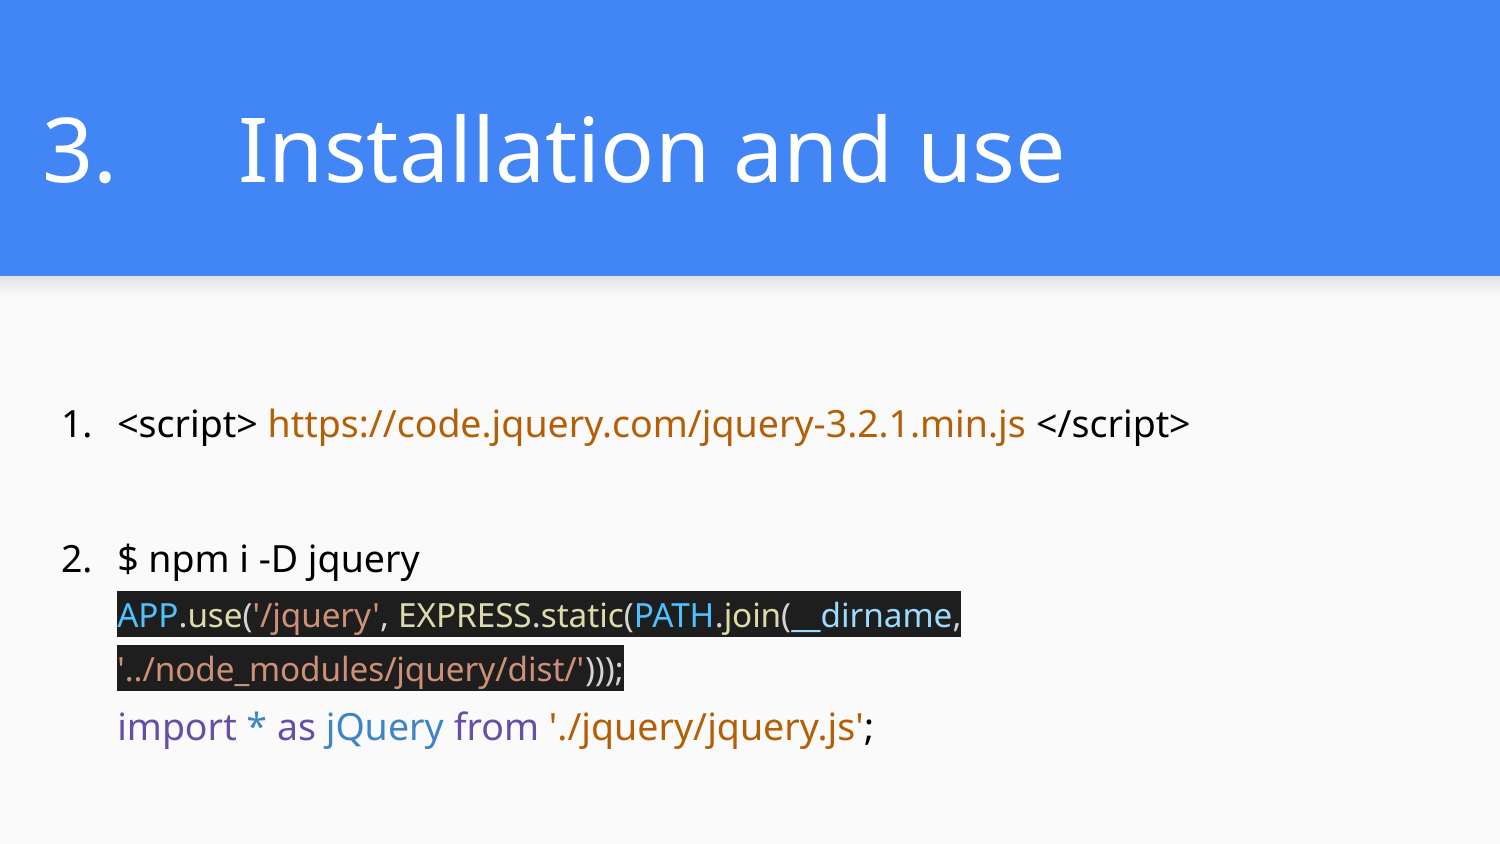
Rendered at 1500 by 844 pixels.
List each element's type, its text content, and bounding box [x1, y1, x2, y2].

title 3. Installation and use [27, 89, 1473, 216]
text_box <script> https://code.jquery.com/jquery-3.2.1.min.js </script> $ npm i -D jquery APP.use('/jquery', EXPRESS.static(PATH.join(__dirname, '../node_modules/jquery/dist/'))); import * as jQuery from './jquery/jquery.js'; [27, 362, 1473, 727]
